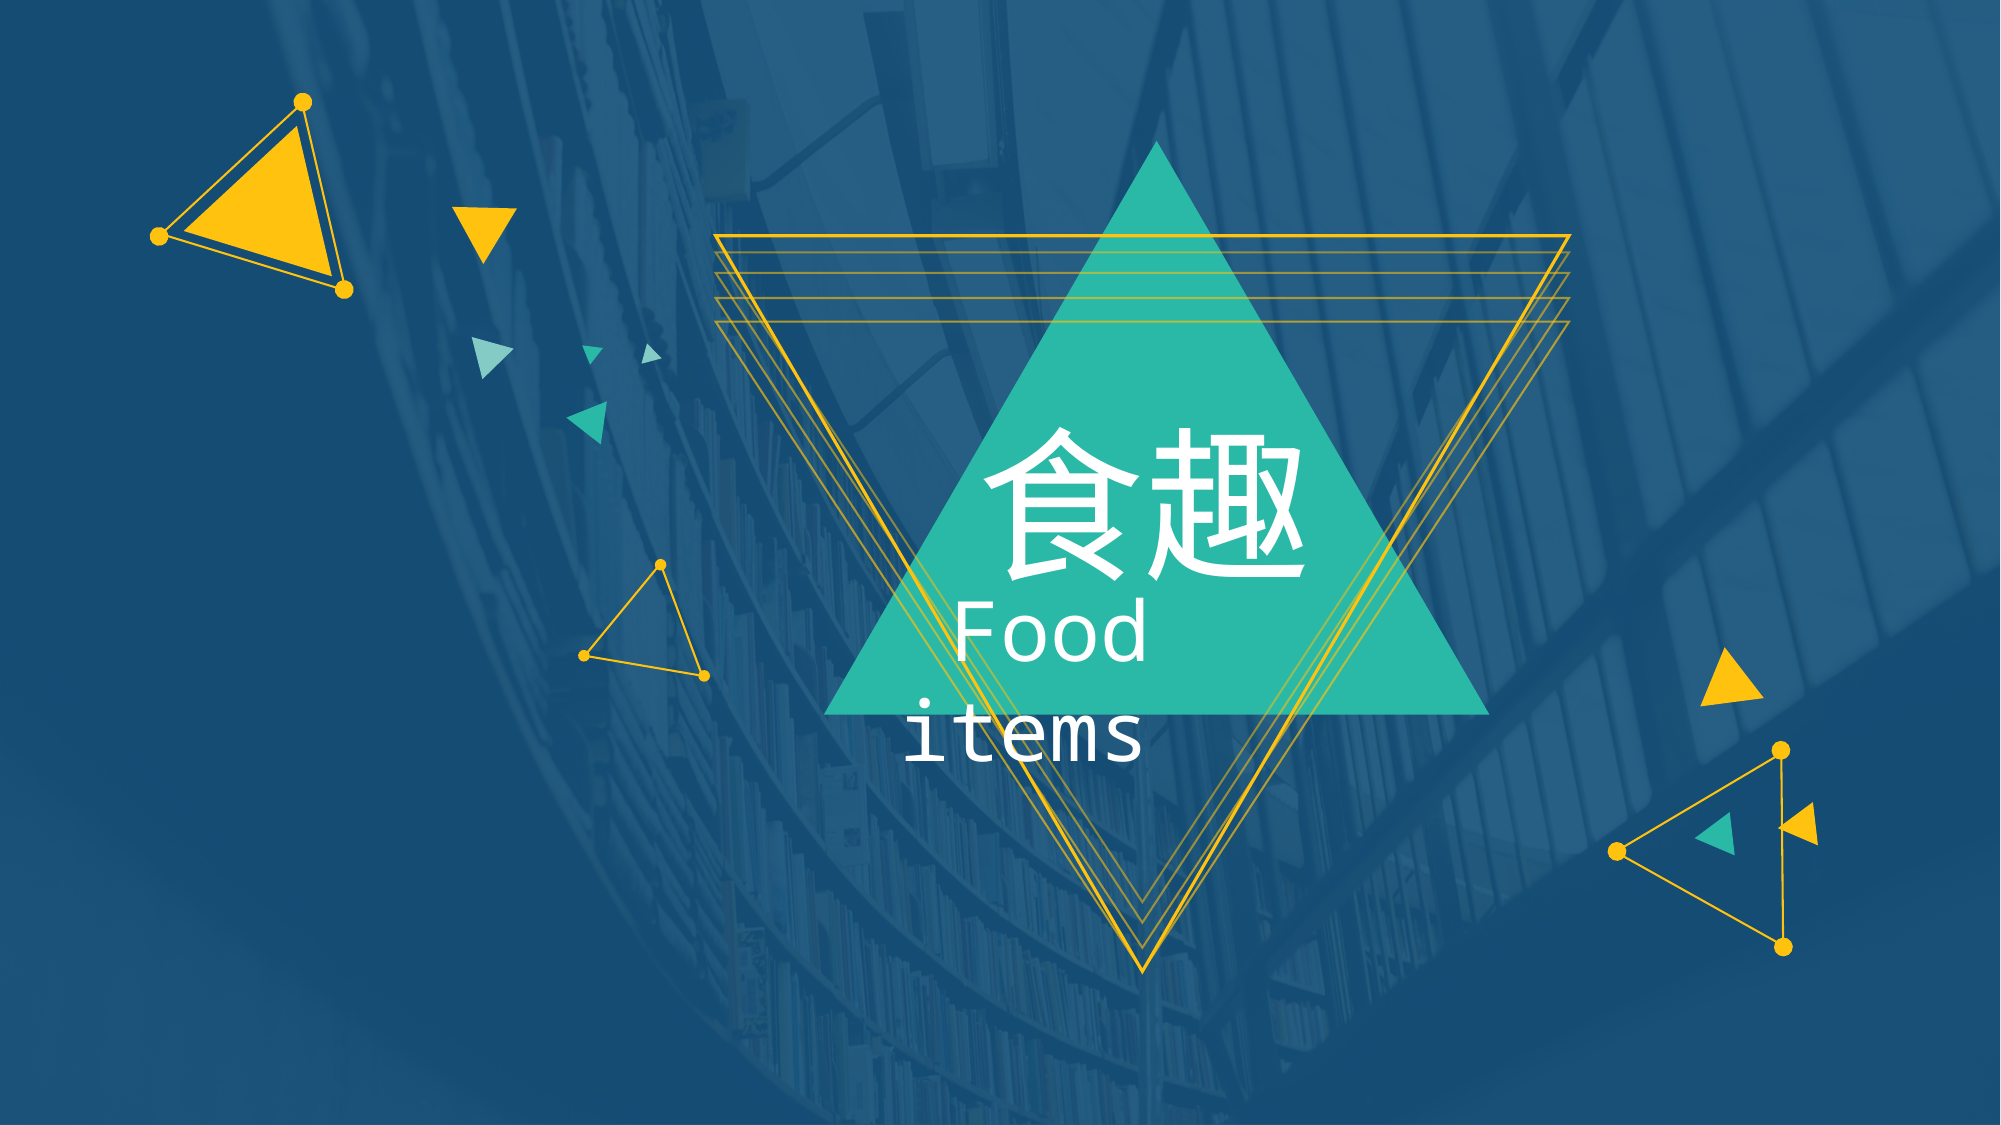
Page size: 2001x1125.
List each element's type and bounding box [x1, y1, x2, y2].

text_box [715, 235, 1570, 972]
text_box [1698, 645, 1766, 708]
text_box [1629, 750, 1854, 957]
text_box [1101, 138, 1212, 234]
picture [0, 0, 2001, 1125]
text_box [575, 576, 715, 705]
text_box [149, 92, 658, 446]
